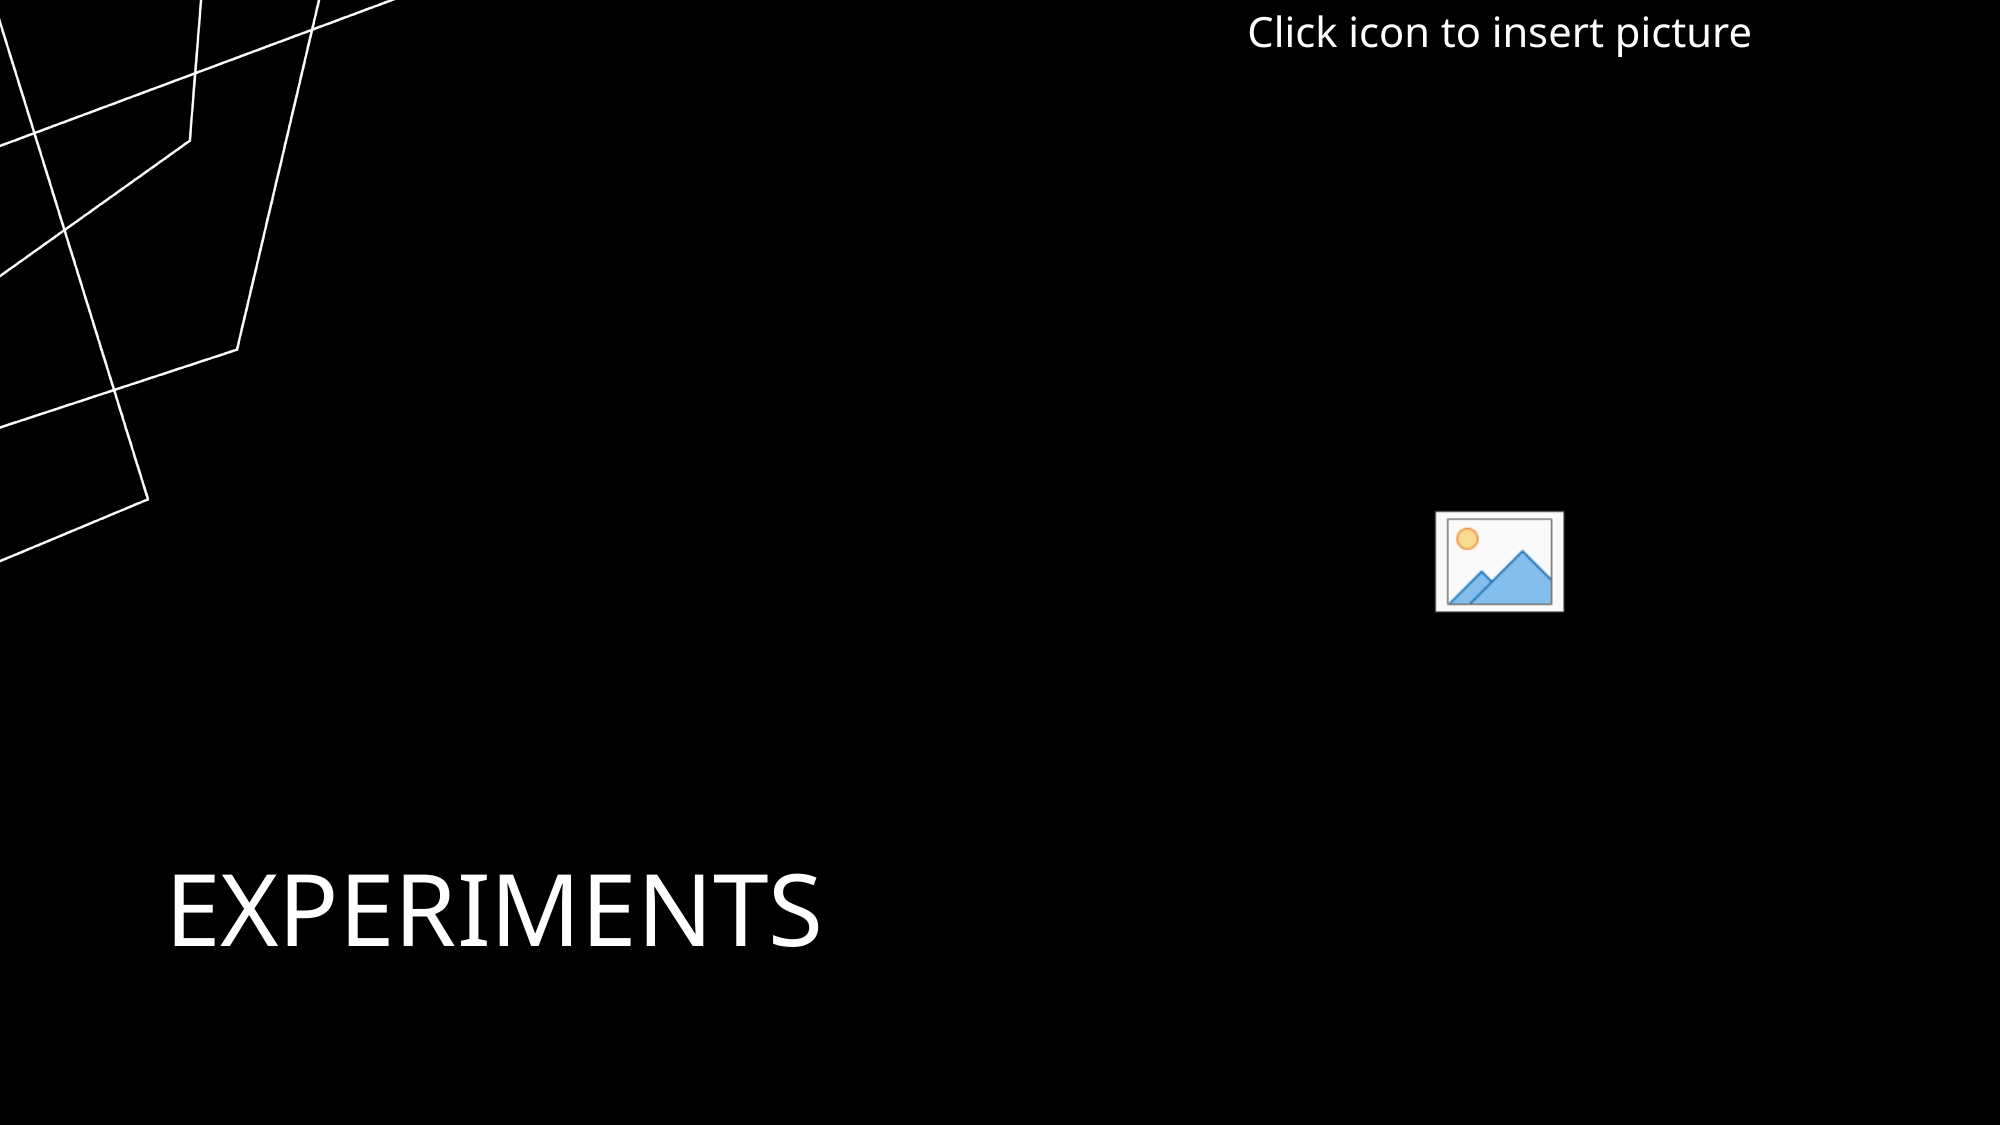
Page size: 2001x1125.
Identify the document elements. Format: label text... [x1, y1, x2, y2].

picture [998, 0, 2000, 1125]
title Experiments [150, 423, 998, 976]
picture [0, 0, 696, 620]
